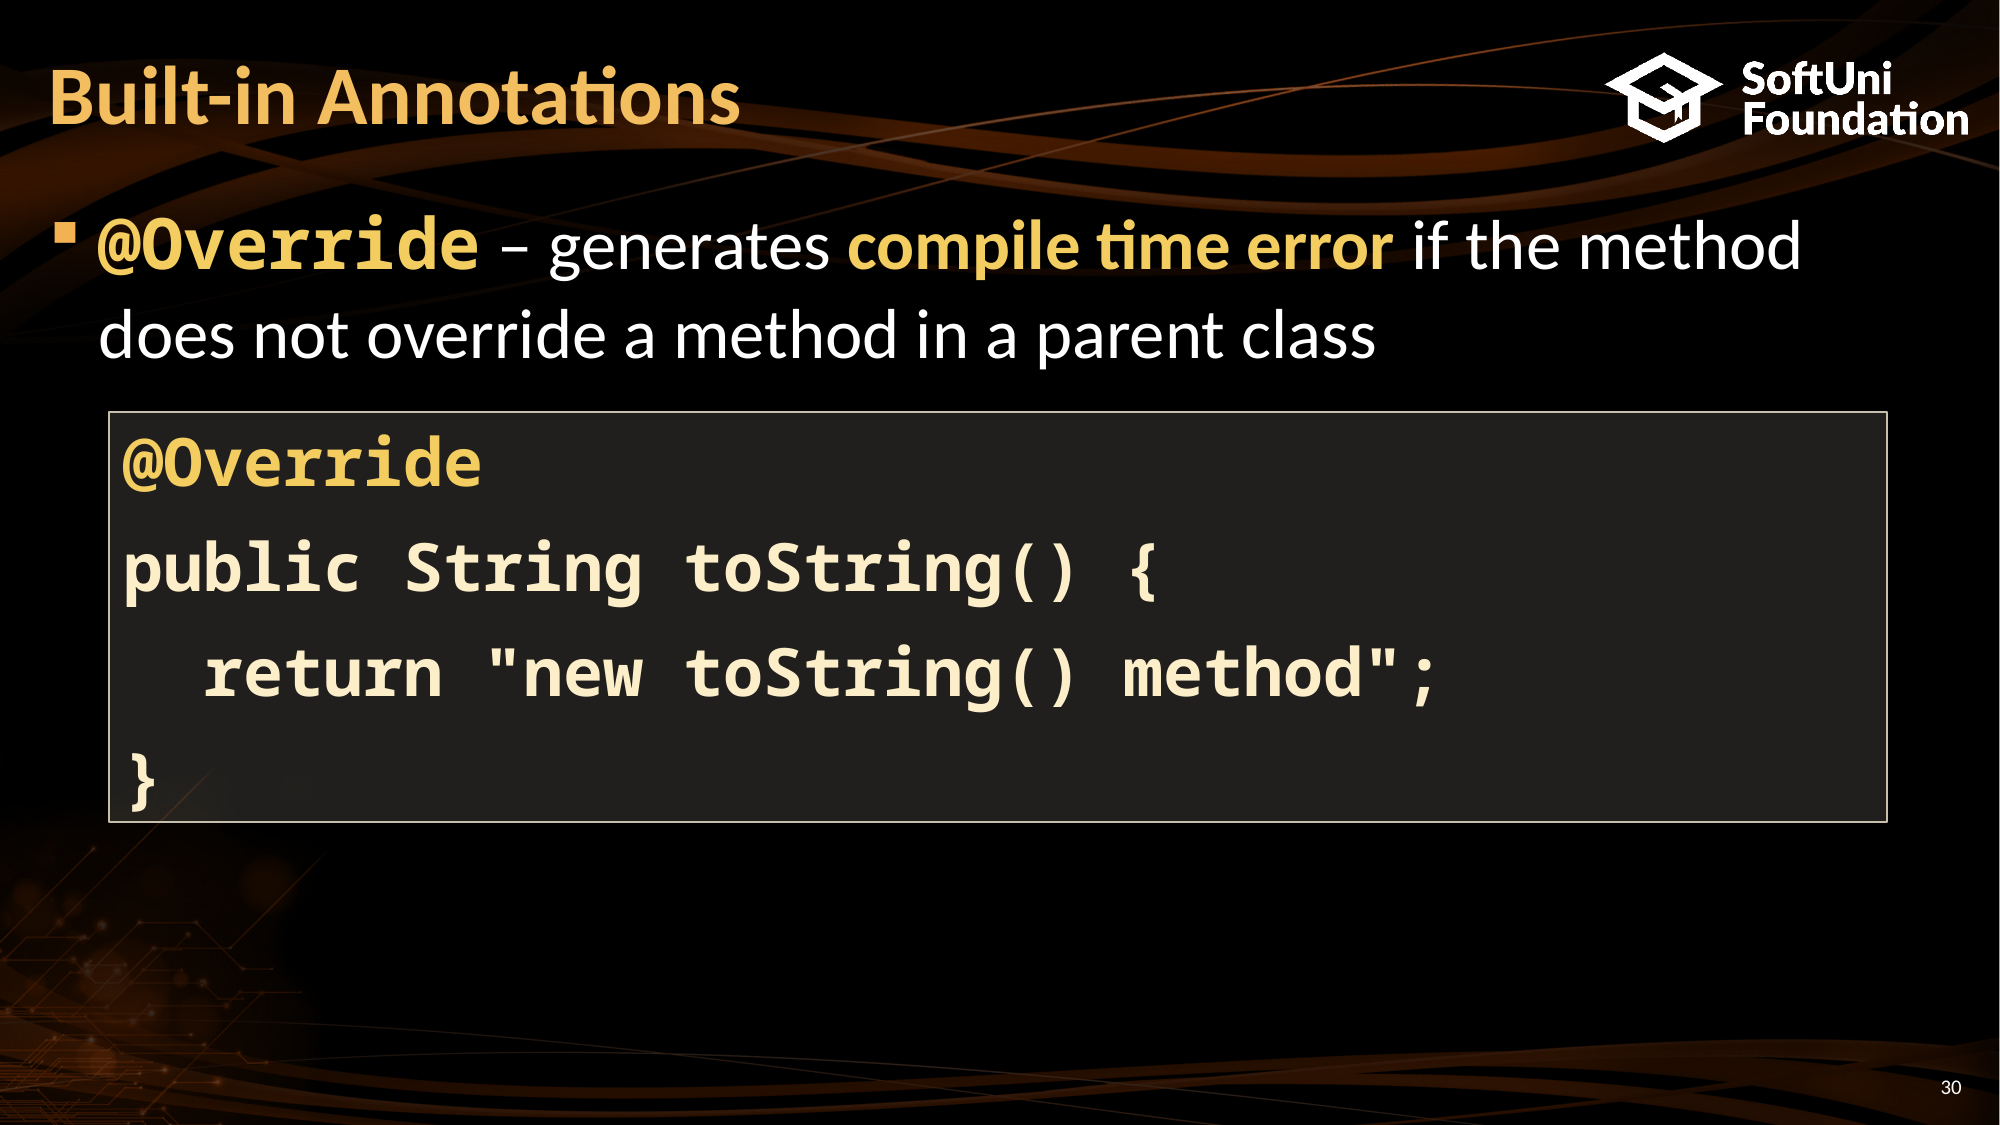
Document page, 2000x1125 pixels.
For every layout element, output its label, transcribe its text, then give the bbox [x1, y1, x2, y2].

text_box @Override – generates compile time error if the method does not override a method in a parent class [31, 188, 1968, 1103]
text_box <number> [1897, 1070, 1968, 1103]
text_box @Override public String toString() { return "new toString() method"; } [108, 412, 1888, 822]
text_box Built-in Annotations [30, 6, 1602, 189]
picture [0, 0, 2000, 1125]
